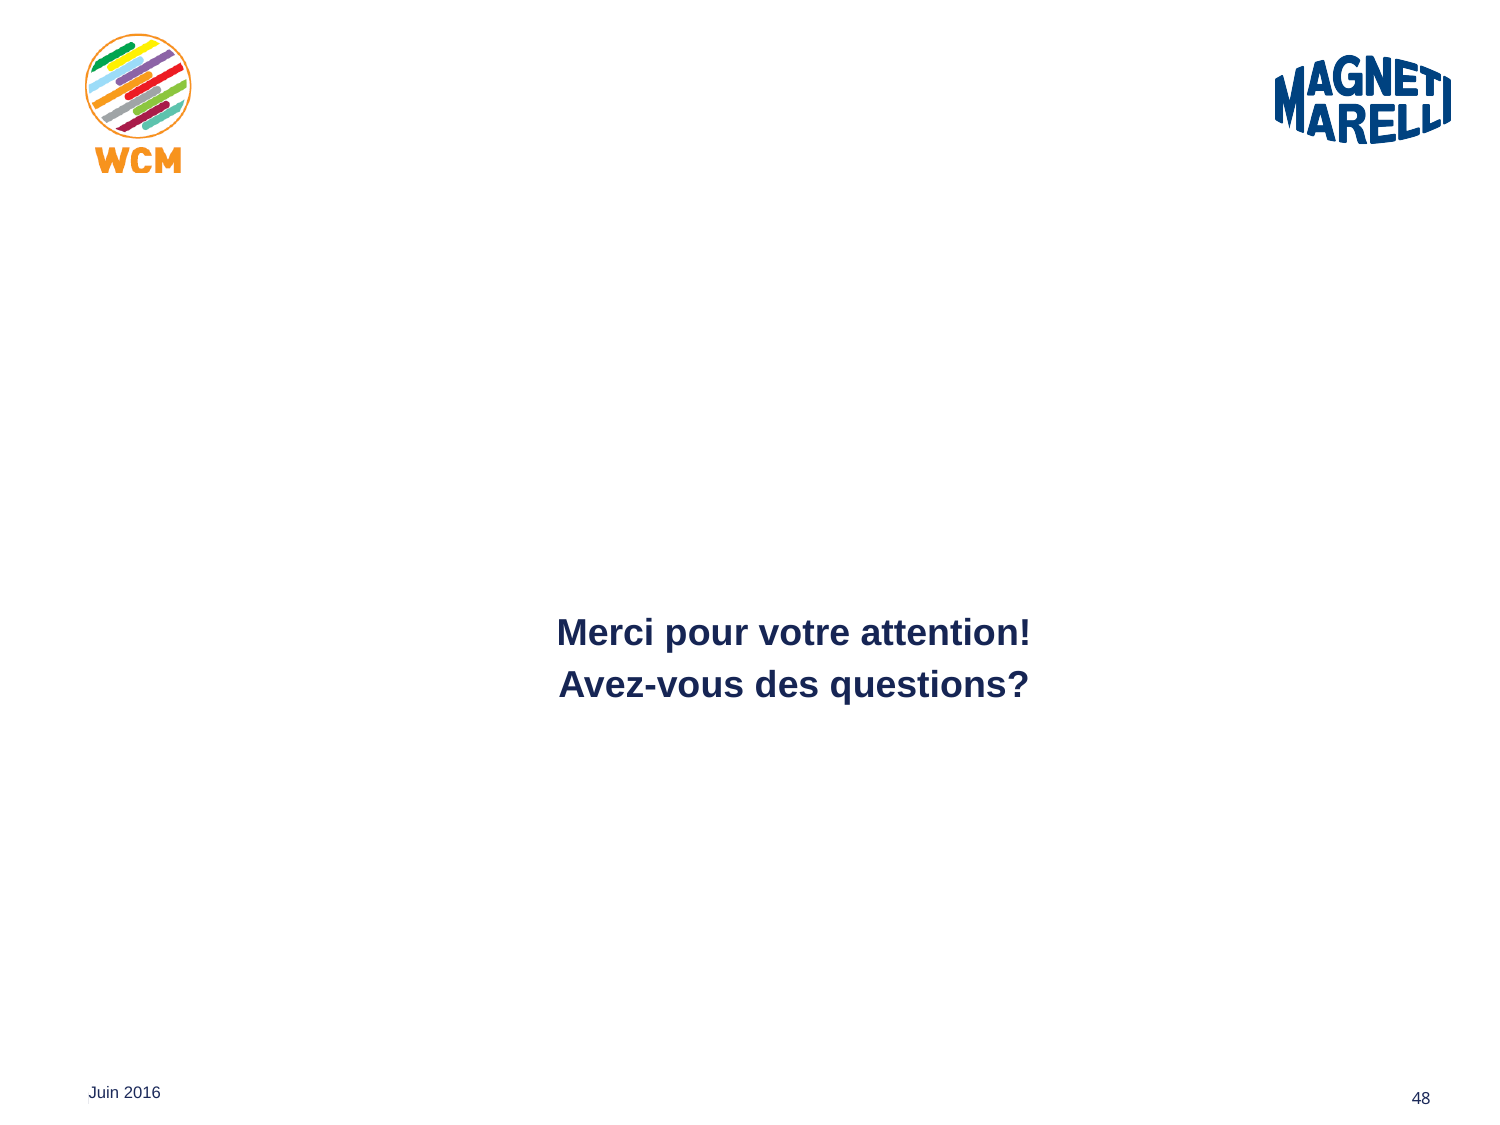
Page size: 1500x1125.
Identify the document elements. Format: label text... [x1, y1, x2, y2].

picture [1275, 11, 1451, 188]
slide_number 48 [1396, 1079, 1463, 1118]
footer Juin 2016 [88, 1082, 183, 1115]
list Merci pour votre attention! Avez-vous des questions? [88, 219, 1438, 1013]
picture [53, 31, 231, 173]
